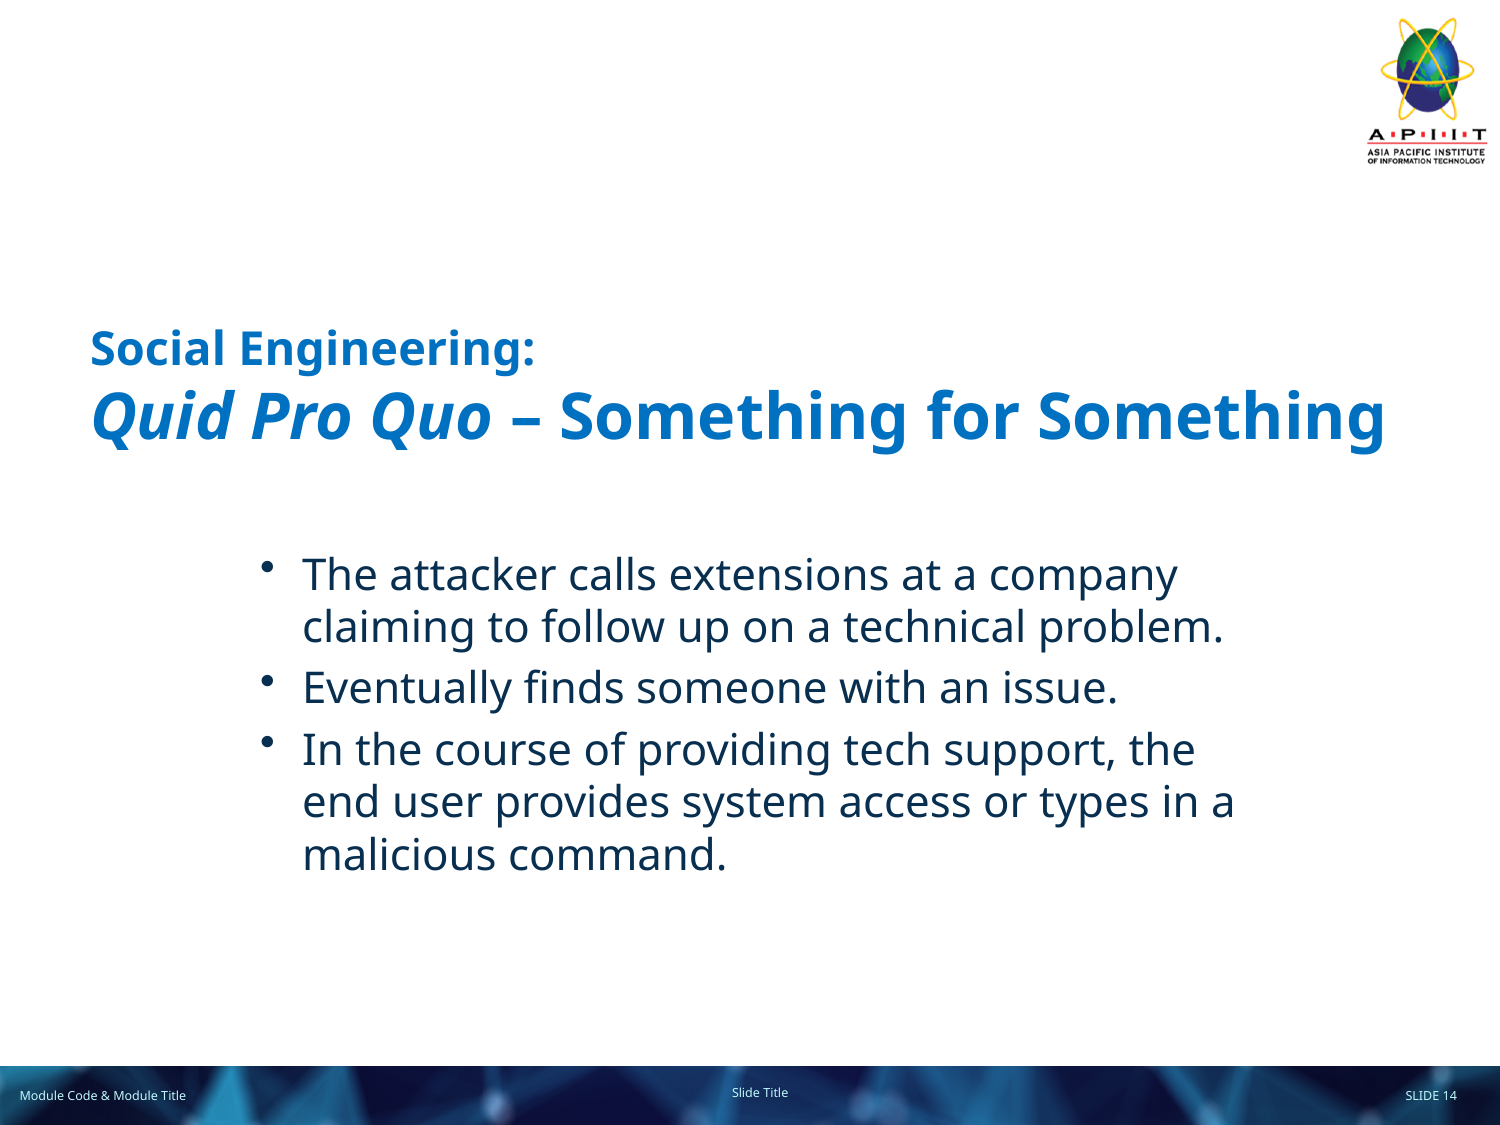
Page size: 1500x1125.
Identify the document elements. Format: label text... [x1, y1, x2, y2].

picture [0, 1066, 1500, 1125]
picture [1353, 0, 1500, 182]
list The attacker calls extensions at a company claiming to follow up on a technical problem. Eventually finds someone with an issue. In the course of providing tech support, the end user provides system access or types in a malicious command. [245, 538, 1255, 1048]
title Social Engineering: Quid Pro Quo – Something for Something [75, 267, 1425, 504]
